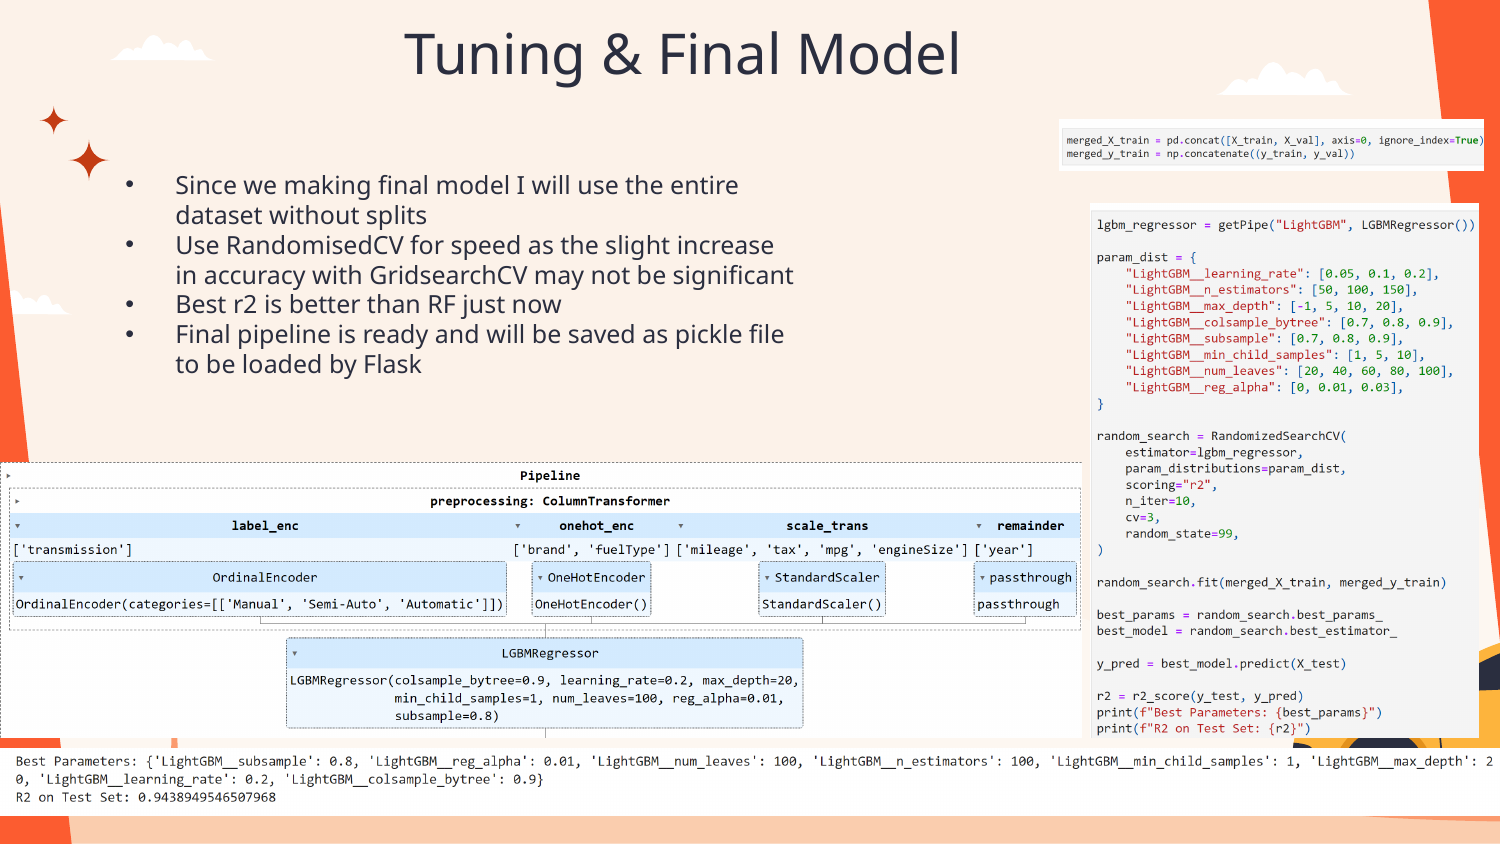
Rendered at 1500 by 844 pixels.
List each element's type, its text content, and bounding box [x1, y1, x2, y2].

picture [1090, 203, 1479, 738]
picture [0, 462, 1082, 738]
title Tuning & Final Model [51, 2, 1316, 97]
subtitle Since we making final model I will use the entire dataset without splits Use RandomisedCV for speed as the slight increase in accuracy with GridsearchCV may not be significant Best r2 is better than RF just now Final pipeline is ready and will be saved as pickle file to be loaded by Flask [85, 154, 819, 461]
picture [0, 748, 1500, 816]
picture [1059, 119, 1484, 172]
